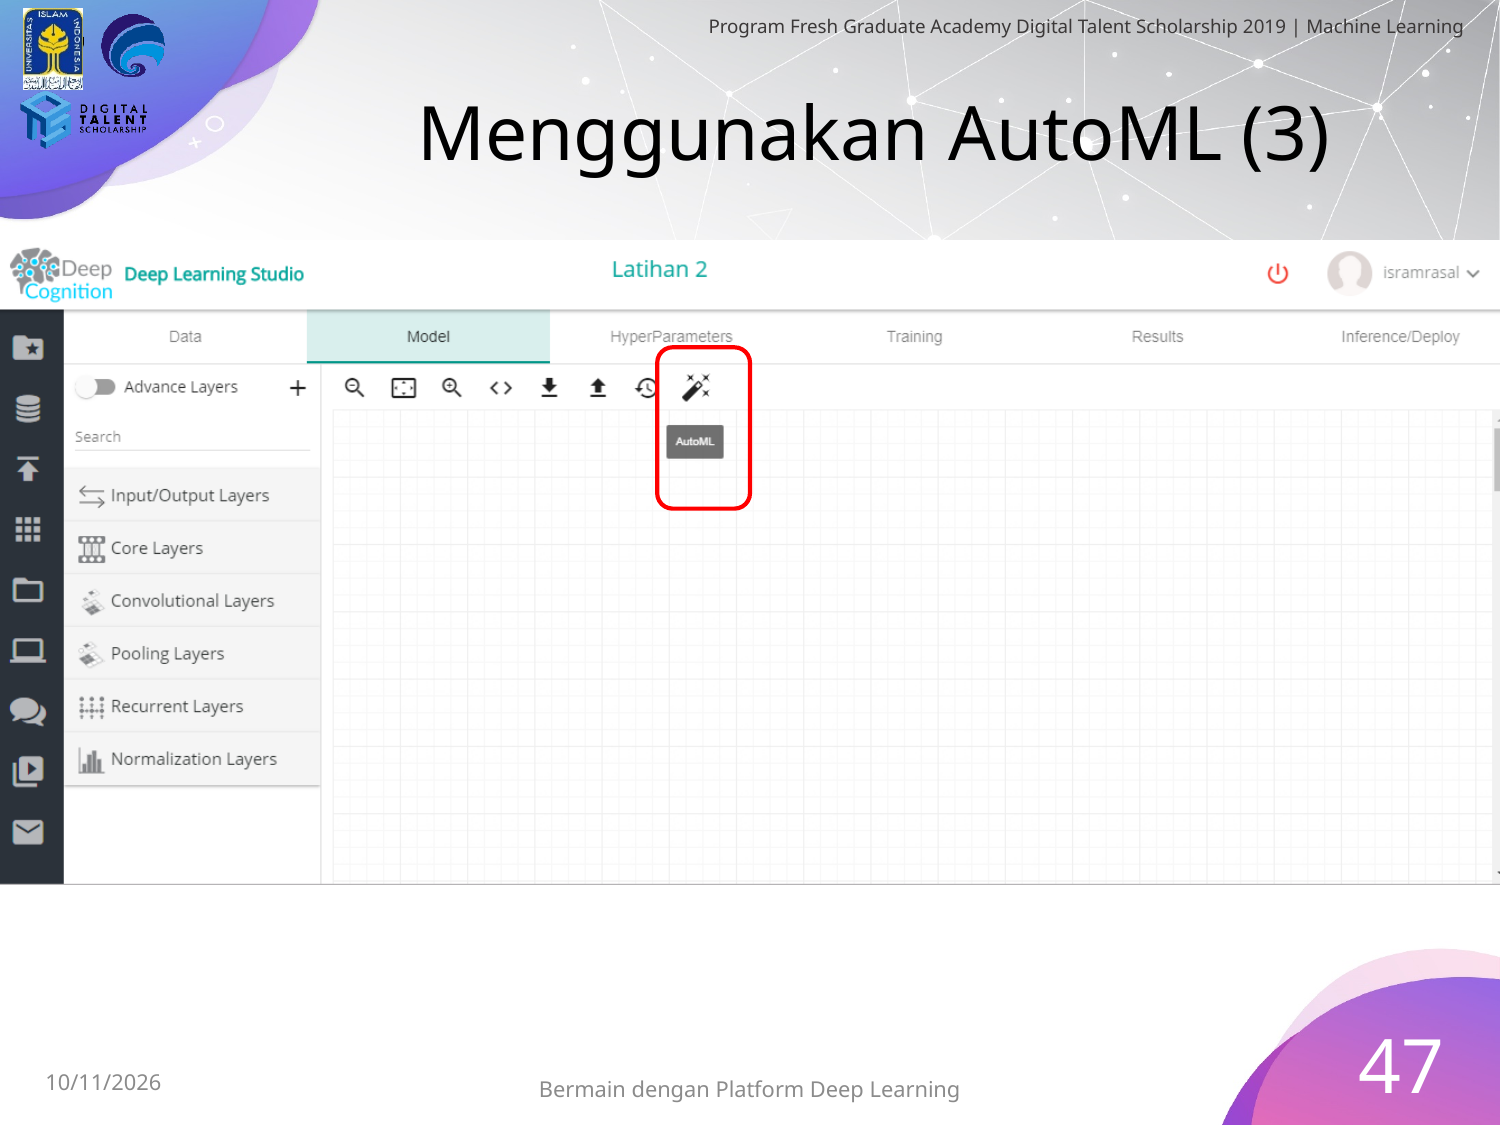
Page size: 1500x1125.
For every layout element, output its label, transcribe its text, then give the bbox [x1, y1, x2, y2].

slide_number 47 [1327, 1025, 1477, 1115]
picture [0, 0, 1500, 1125]
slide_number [30, 1053, 272, 1114]
title Menggunakan AutoML (3) [271, 66, 1477, 207]
footer Bermain dengan Platform Deep Learning [382, 1058, 1118, 1119]
